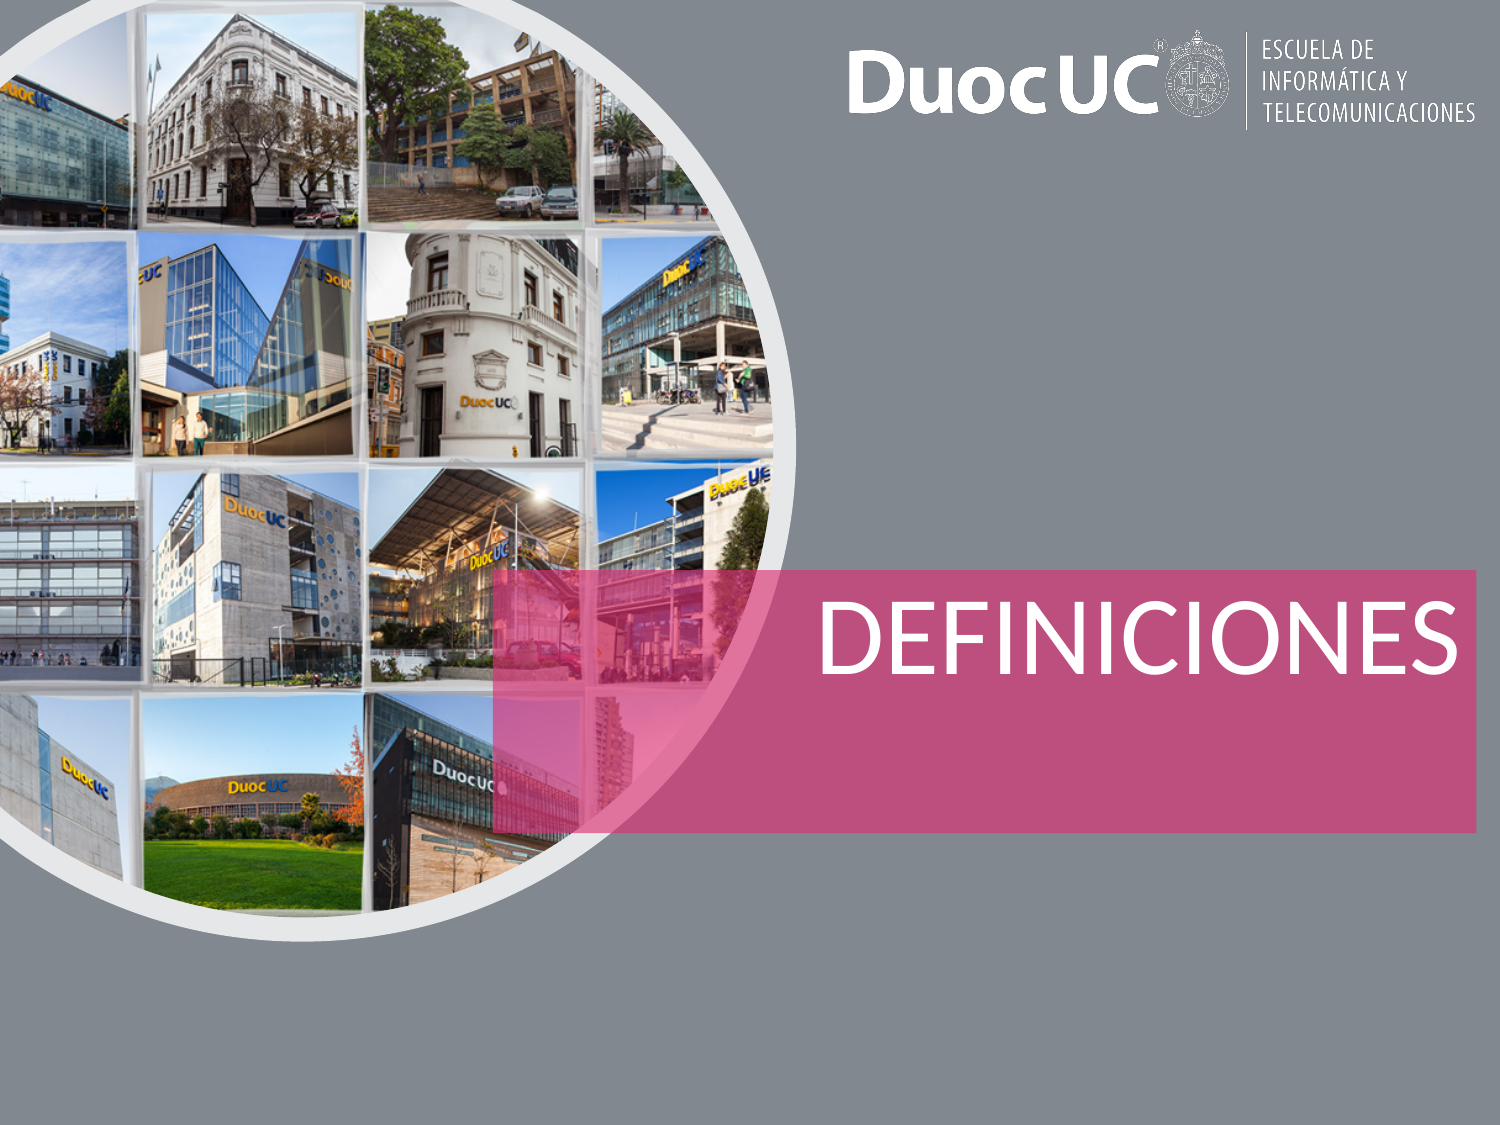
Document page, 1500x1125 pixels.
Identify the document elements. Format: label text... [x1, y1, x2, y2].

picture [849, 30, 1475, 130]
picture [0, 0, 774, 918]
title DEFINICIONES [492, 570, 1477, 834]
